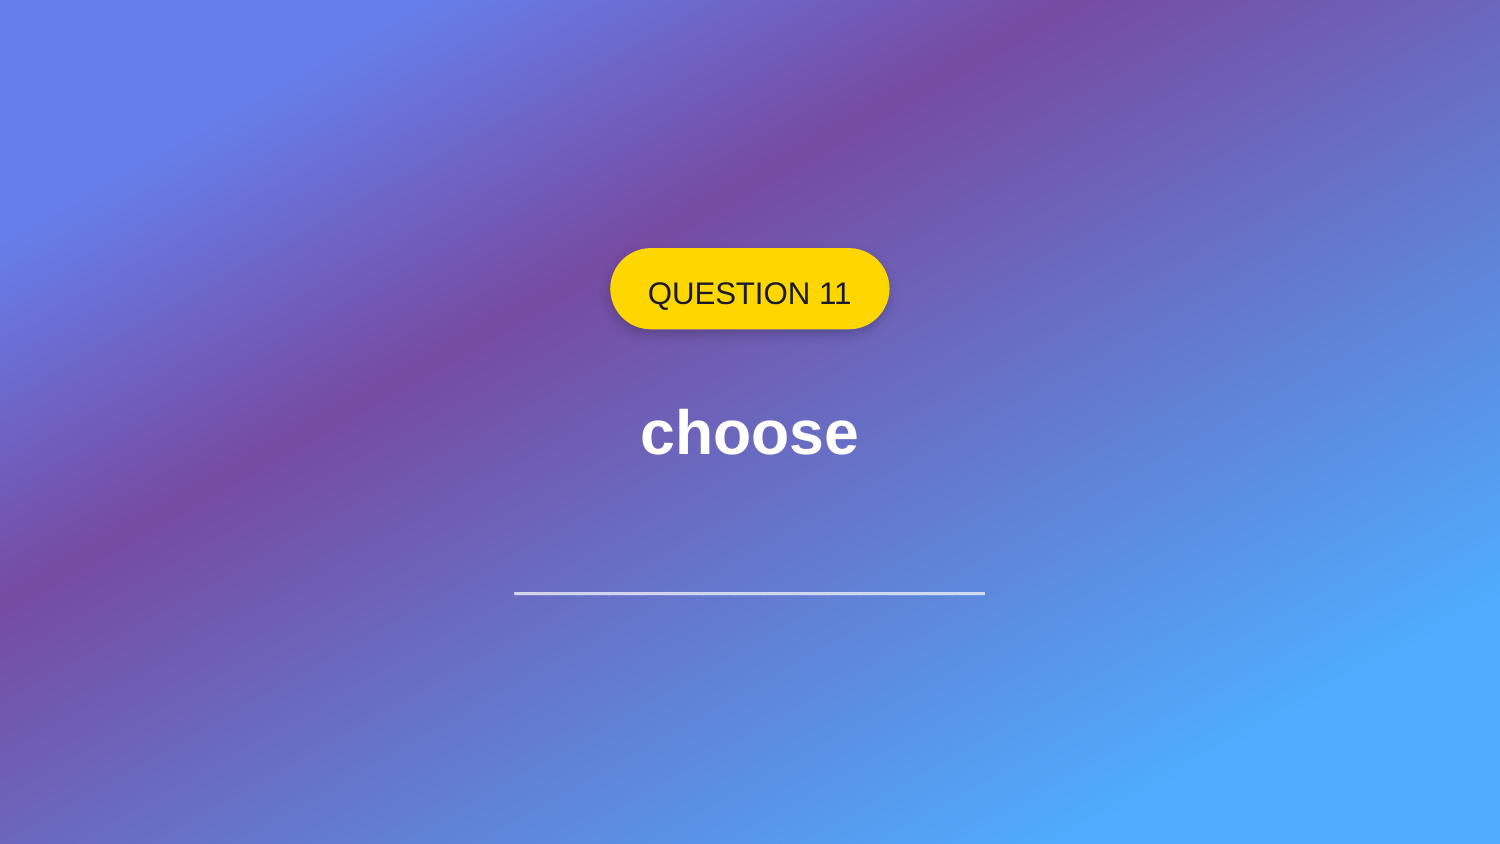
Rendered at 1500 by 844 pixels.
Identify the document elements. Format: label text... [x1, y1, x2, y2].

text_box [610, 248, 890, 330]
text_box _______________ [510, 516, 990, 596]
picture [0, 0, 1500, 844]
text_box QUESTION 11 [645, 266, 855, 311]
text_box choose [638, 379, 862, 467]
